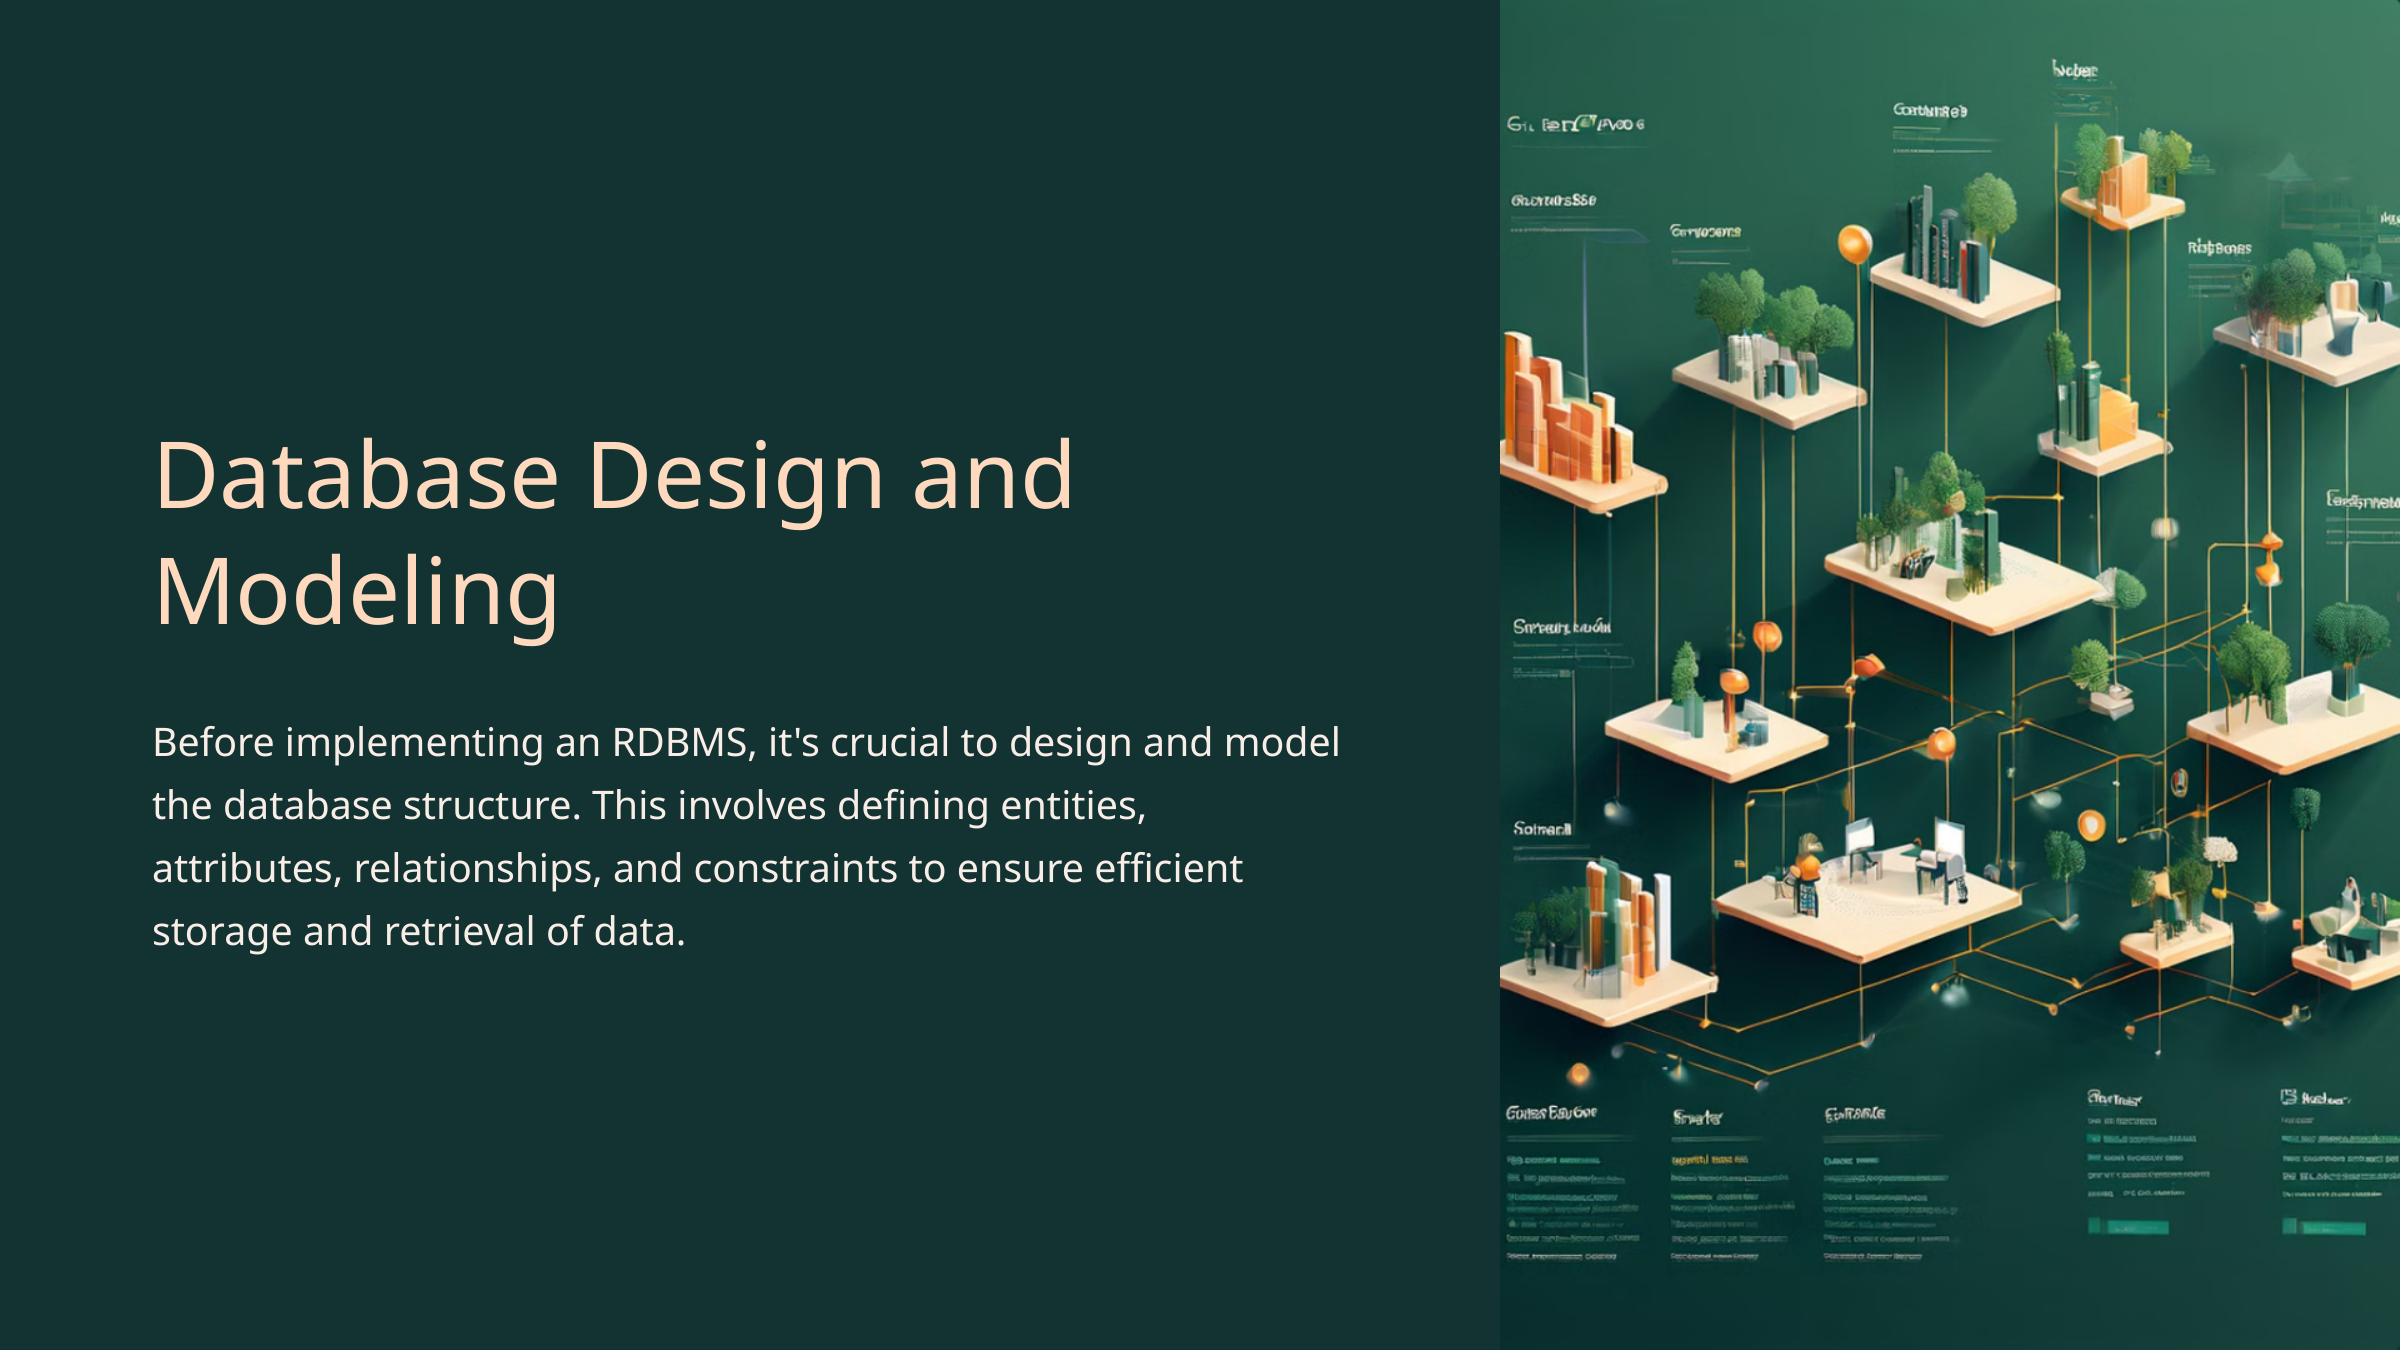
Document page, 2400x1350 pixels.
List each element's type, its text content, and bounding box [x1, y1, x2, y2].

text_box Database Design and Modeling [137, 404, 1363, 636]
text_box Before implementing an RDBMS, it's crucial to design and model the database structure. This involves defining entities, attributes, relationships, and constraints to ensure efficient storage and retrieval of data. [137, 694, 1363, 946]
text_box [0, 0, 1499, 1350]
picture [1499, 0, 2400, 1350]
